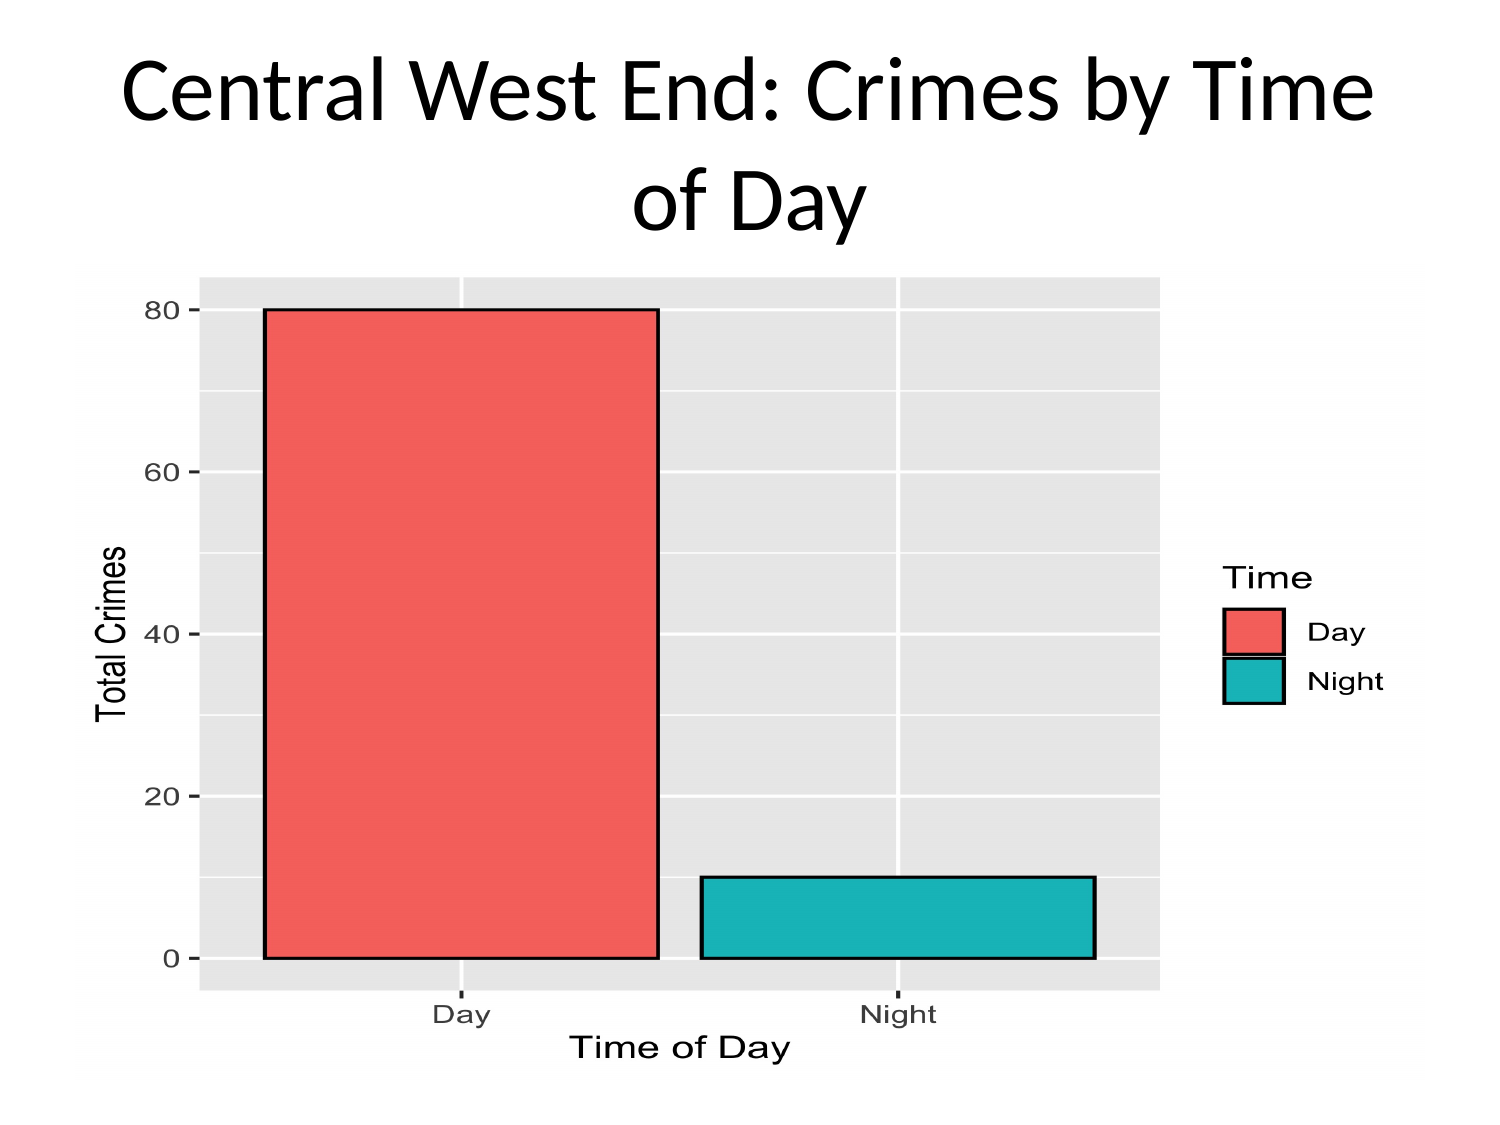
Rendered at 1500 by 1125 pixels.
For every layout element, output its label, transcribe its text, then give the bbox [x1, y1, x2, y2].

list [74, 262, 1426, 1081]
title Central West End: Crimes by Time of Day [75, 45, 1425, 233]
